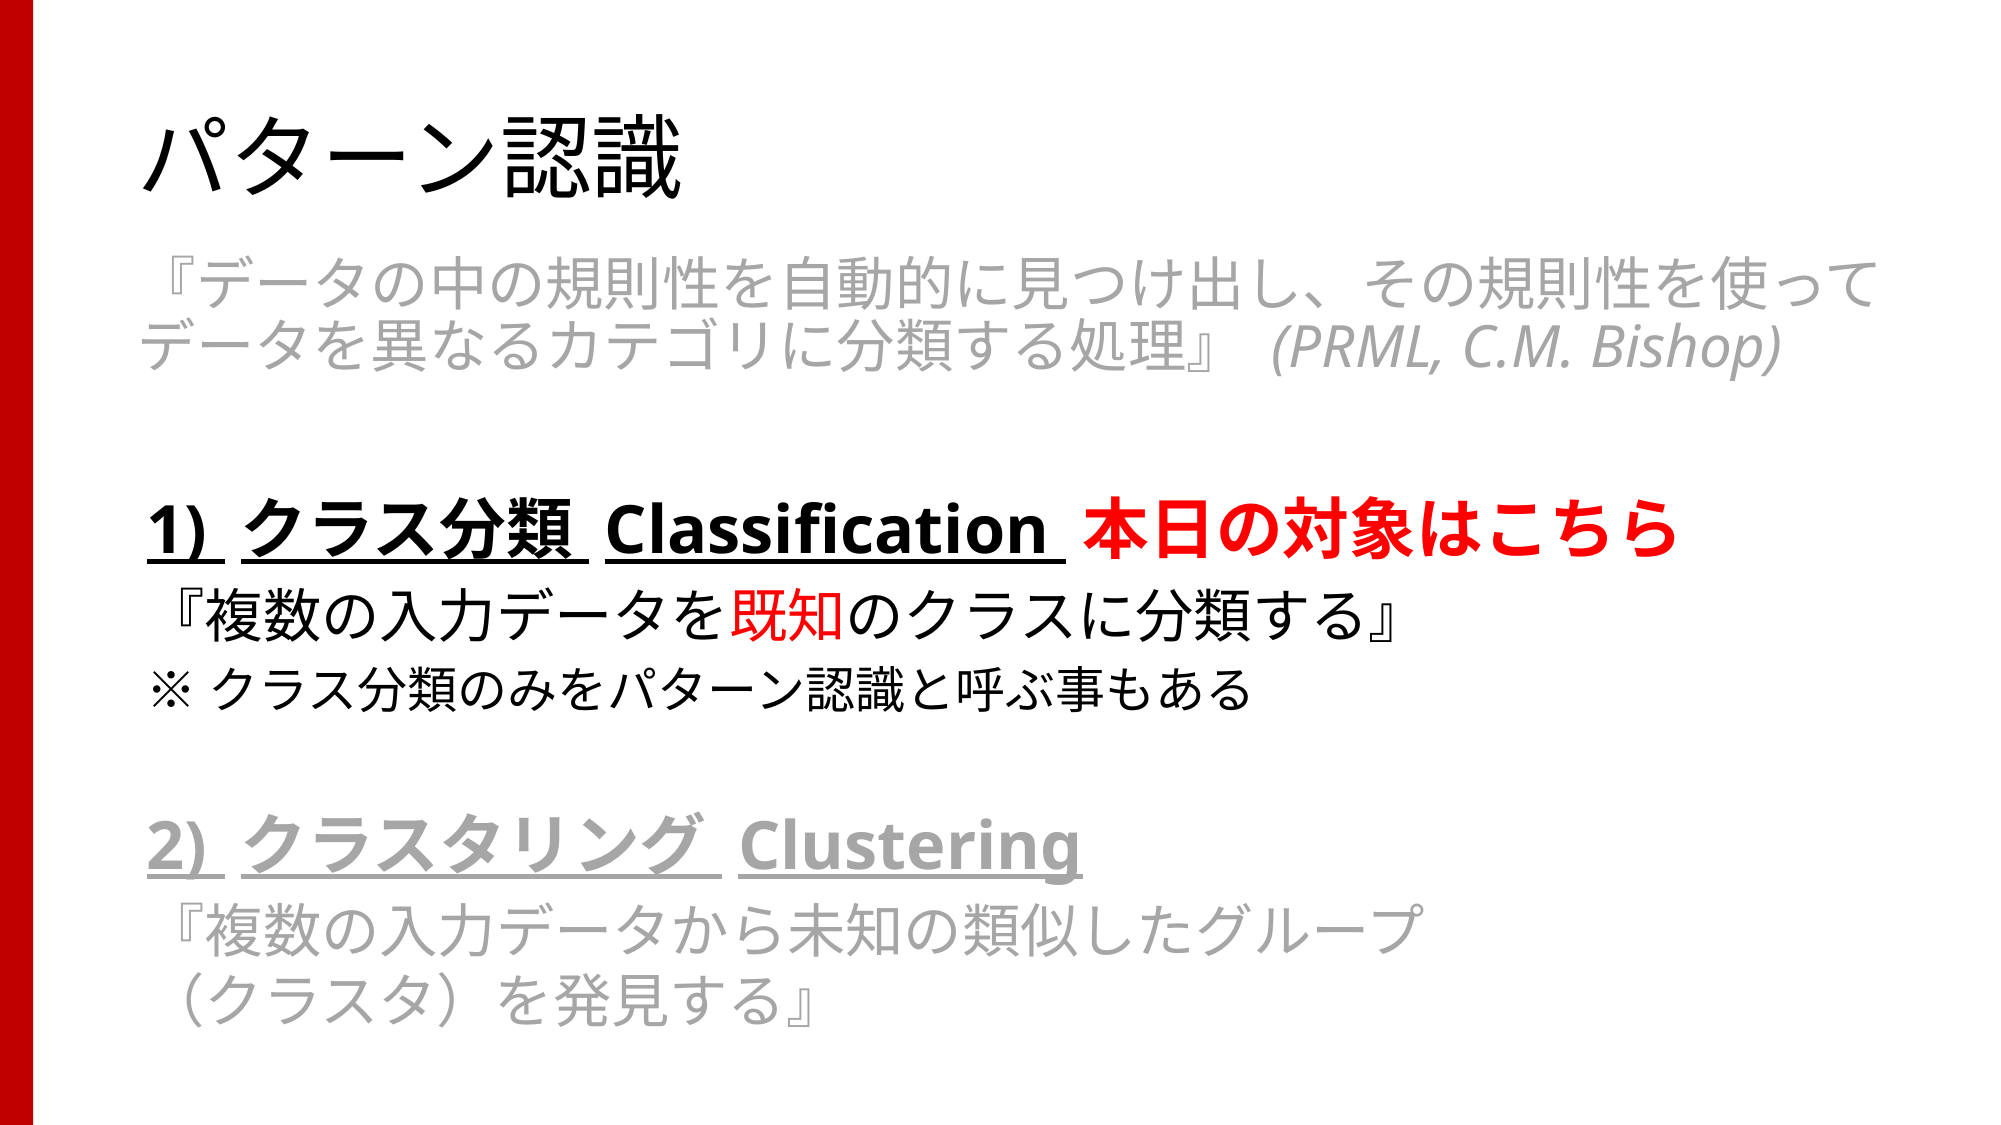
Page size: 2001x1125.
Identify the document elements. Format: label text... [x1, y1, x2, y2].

title パターン認識 [123, 102, 1883, 223]
text_box 2) クラスタリング Clustering 『複数の入力データから未知の類似したグループ （クラスタ）を発見する』 [131, 795, 1599, 1091]
list 『データの中の規則性を自動的に見つけ出し、その規則性を使ってデータを異なるカテゴリに分類する処理』 (PRML, C.M. Bishop) [123, 247, 1916, 545]
text_box 1) クラス分類 Classification 本日の対象はこちら 『複数の入力データを既知のクラスに分類する』 ※クラス分類のみをパターン認識と呼ぶ事もある [131, 479, 1871, 775]
